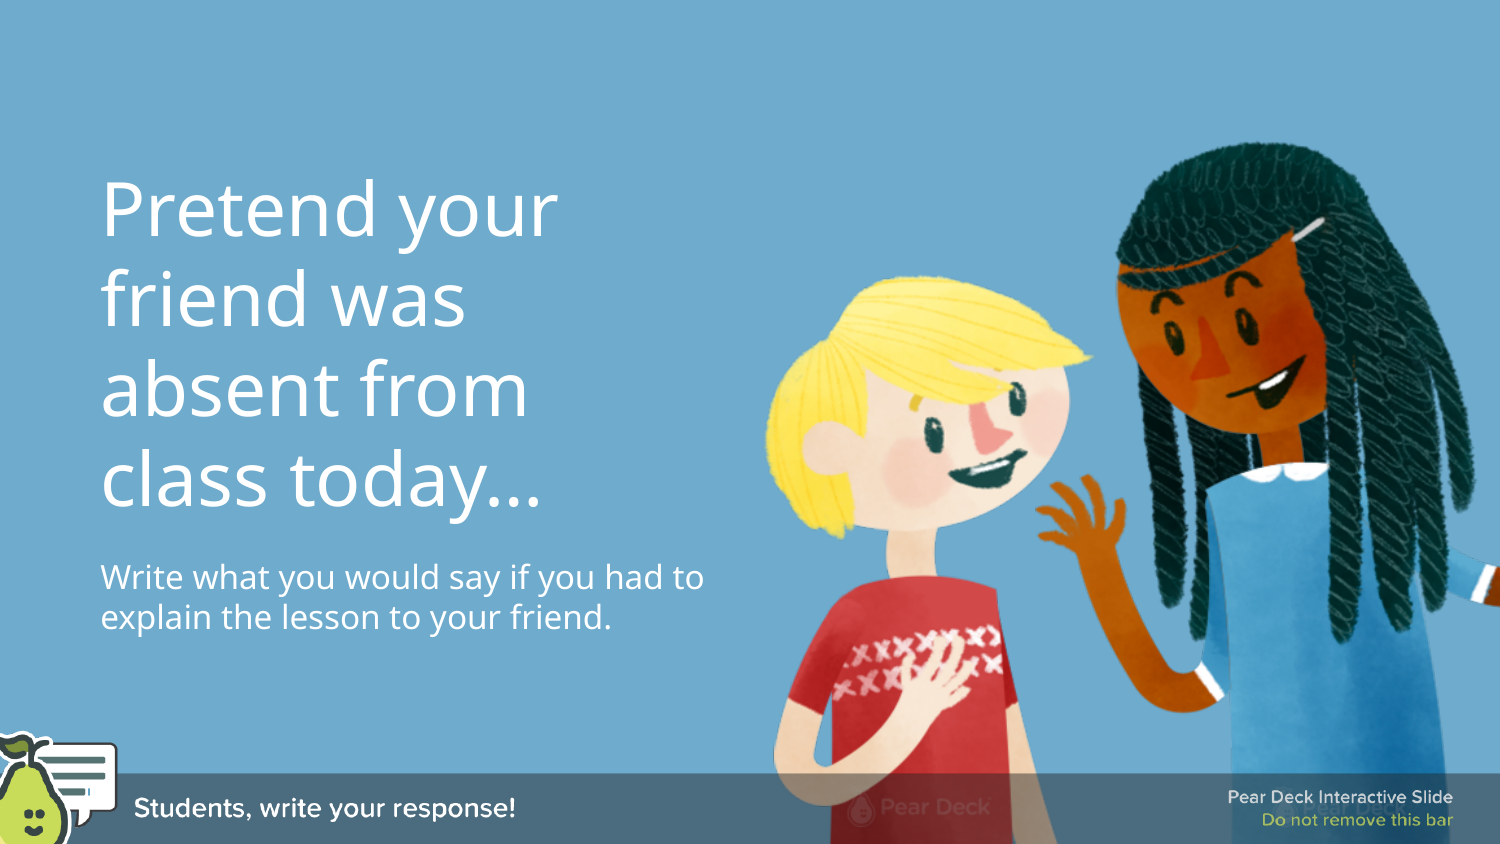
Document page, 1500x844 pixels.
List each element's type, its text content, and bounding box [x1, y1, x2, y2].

picture [0, 110, 1500, 844]
text_box Pretend your friend was absent from class today… Write what you would say if you had to explain the lesson to your friend. [85, 146, 668, 724]
